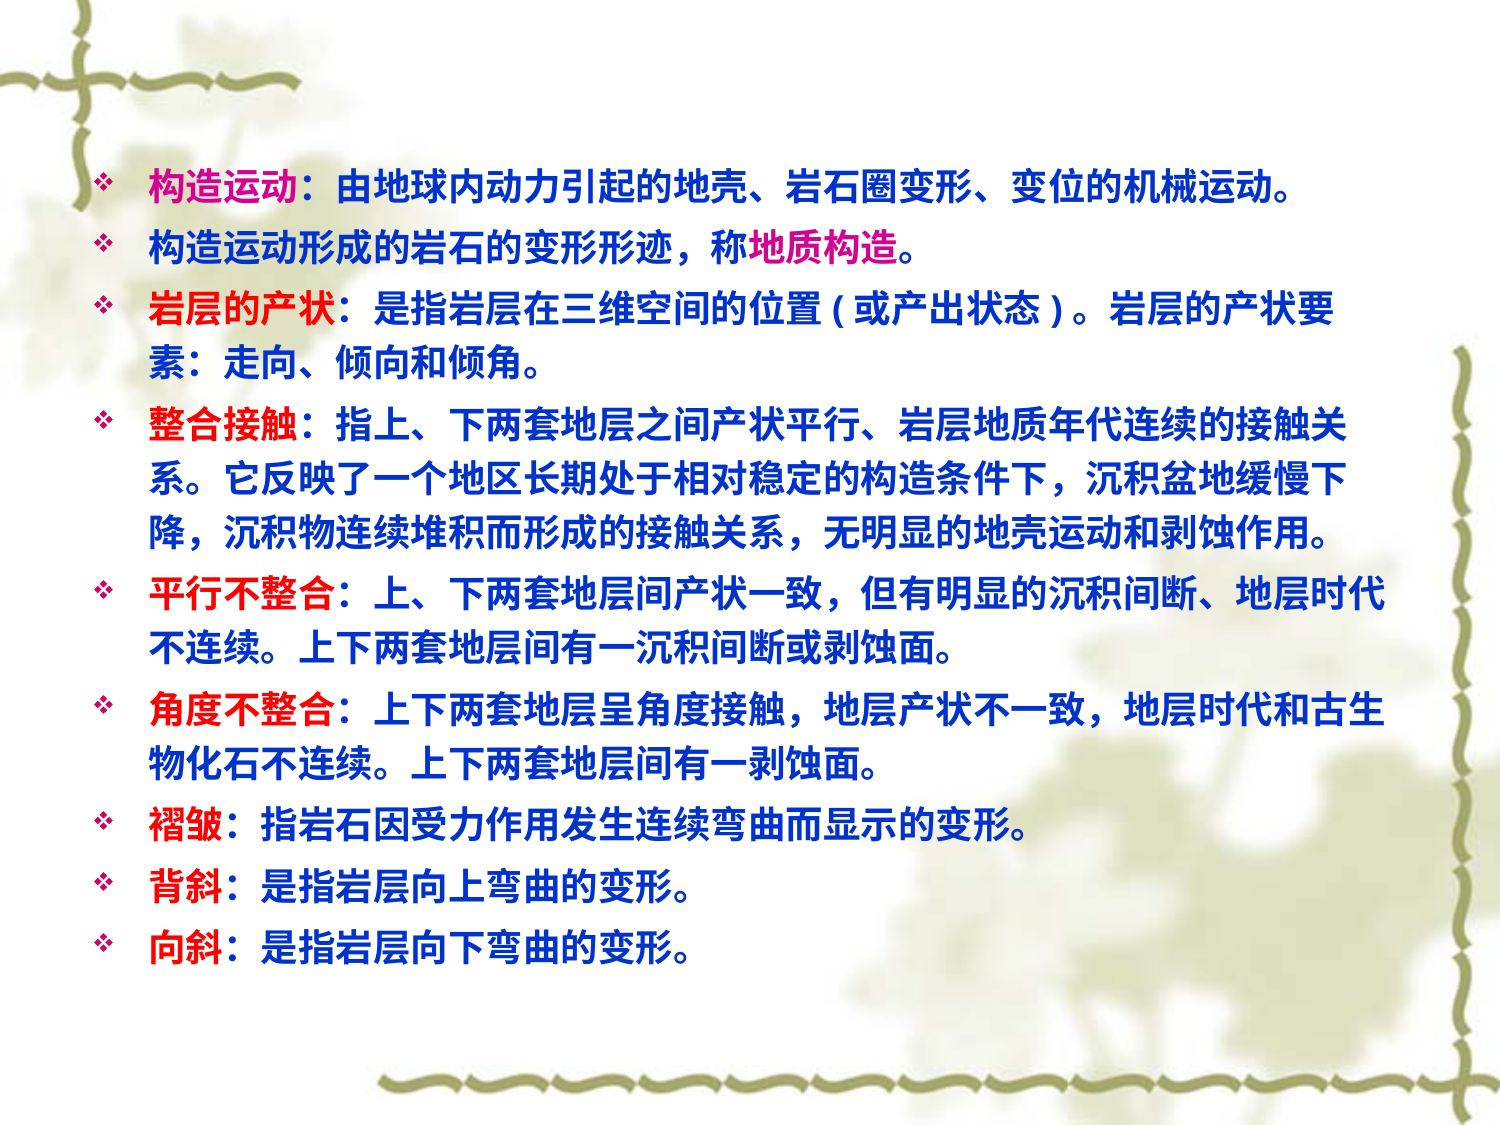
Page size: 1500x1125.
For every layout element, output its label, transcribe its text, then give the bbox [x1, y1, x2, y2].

list 构造运动：由地球内动力引起的地壳、岩石圈变形、变位的机械运动。 构造运动形成的岩石的变形形迹，称地质构造。 岩层的产状：是指岩层在三维空间的位置(或产出状态)。岩层的产状要素：走向、倾向和倾角。 整合接触：指上、下两套地层之间产状平行、岩层地质年代连续的接触关系。它反映了一个地区长期处于相对稳定的构造条件下，沉积盆地缓慢下降，沉积物连续堆积而形成的接触关系，无明显的地壳运动和剥蚀作用。 平行不整合：上、下两套地层间产状一致，但有明显的沉积间断、地层时代不连续。上下两套地层间有一沉积间断或剥蚀面。 角度不整合：上下两套地层呈角度接触，地层产状不一致，地层时代和古生物化石不连续。上下两套地层间有一剥蚀面。 褶皱：指岩石因受力作用发生连续弯曲而显示的变形。 背斜：是指岩层向上弯曲的变形。 向斜：是指岩层向下弯曲的变形。 [76, 113, 1424, 1078]
picture [0, 0, 1500, 1125]
